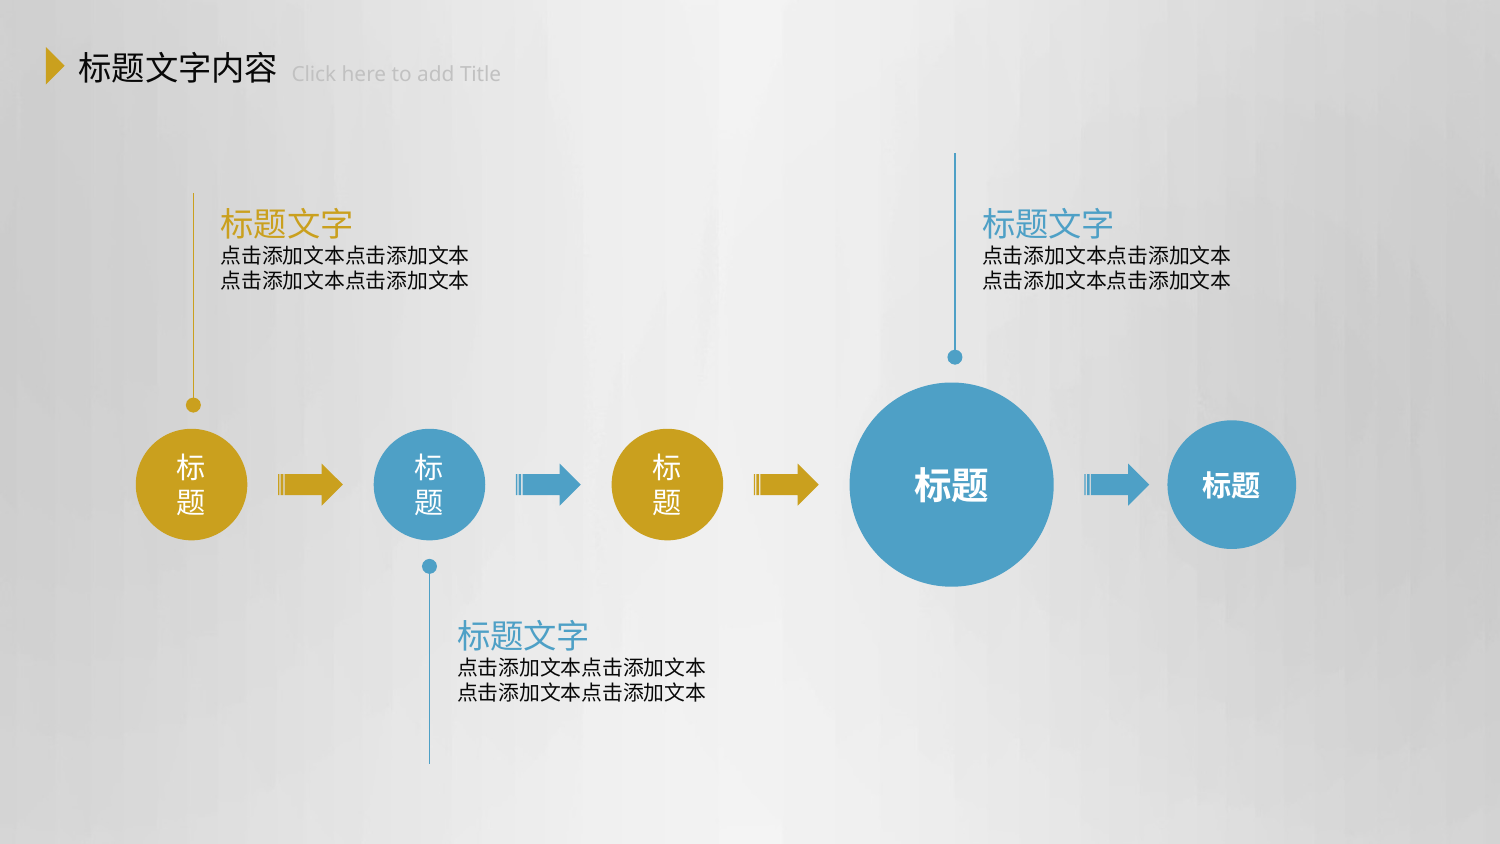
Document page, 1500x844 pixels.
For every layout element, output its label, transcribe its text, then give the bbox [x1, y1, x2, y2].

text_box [45, 39, 523, 96]
text_box 标题 [847, 380, 1056, 589]
text_box [276, 461, 345, 508]
picture [0, 0, 1500, 844]
text_box [1082, 461, 1152, 508]
text_box 标题 [1165, 418, 1299, 552]
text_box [947, 153, 1271, 365]
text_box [421, 558, 746, 765]
text_box [752, 461, 821, 508]
text_box 标题 [133, 426, 250, 543]
text_box 标题 [371, 426, 488, 543]
text_box 标题 [609, 426, 726, 543]
text_box [514, 461, 583, 508]
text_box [185, 192, 510, 413]
